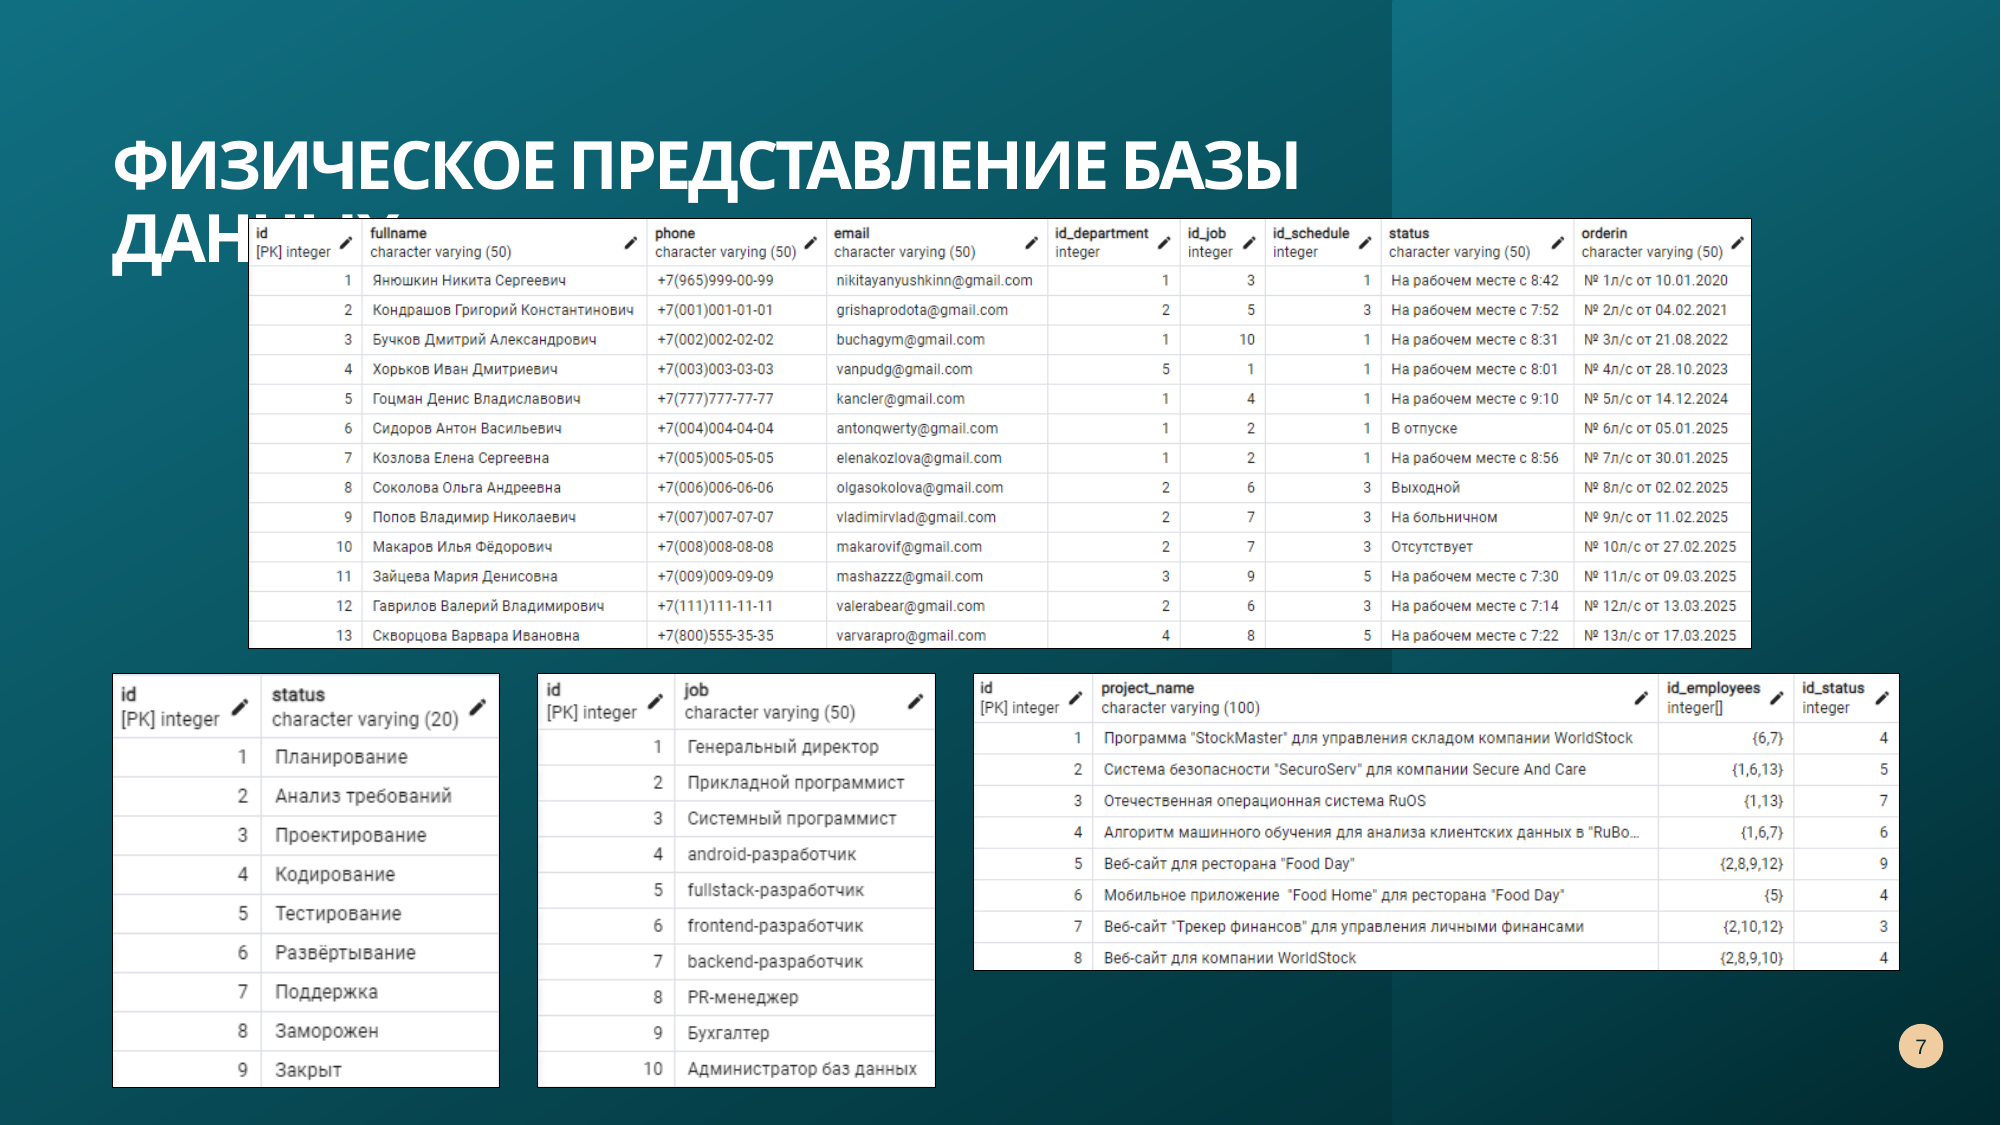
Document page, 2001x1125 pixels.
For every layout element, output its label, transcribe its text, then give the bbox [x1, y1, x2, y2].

slide_number 7 [1898, 1023, 1944, 1069]
title Физическое представление базы данных [112, 132, 1353, 194]
picture [973, 673, 1900, 971]
picture [537, 673, 936, 1088]
text_box [1392, 0, 2000, 1125]
picture [248, 218, 1752, 649]
picture [112, 673, 500, 1088]
